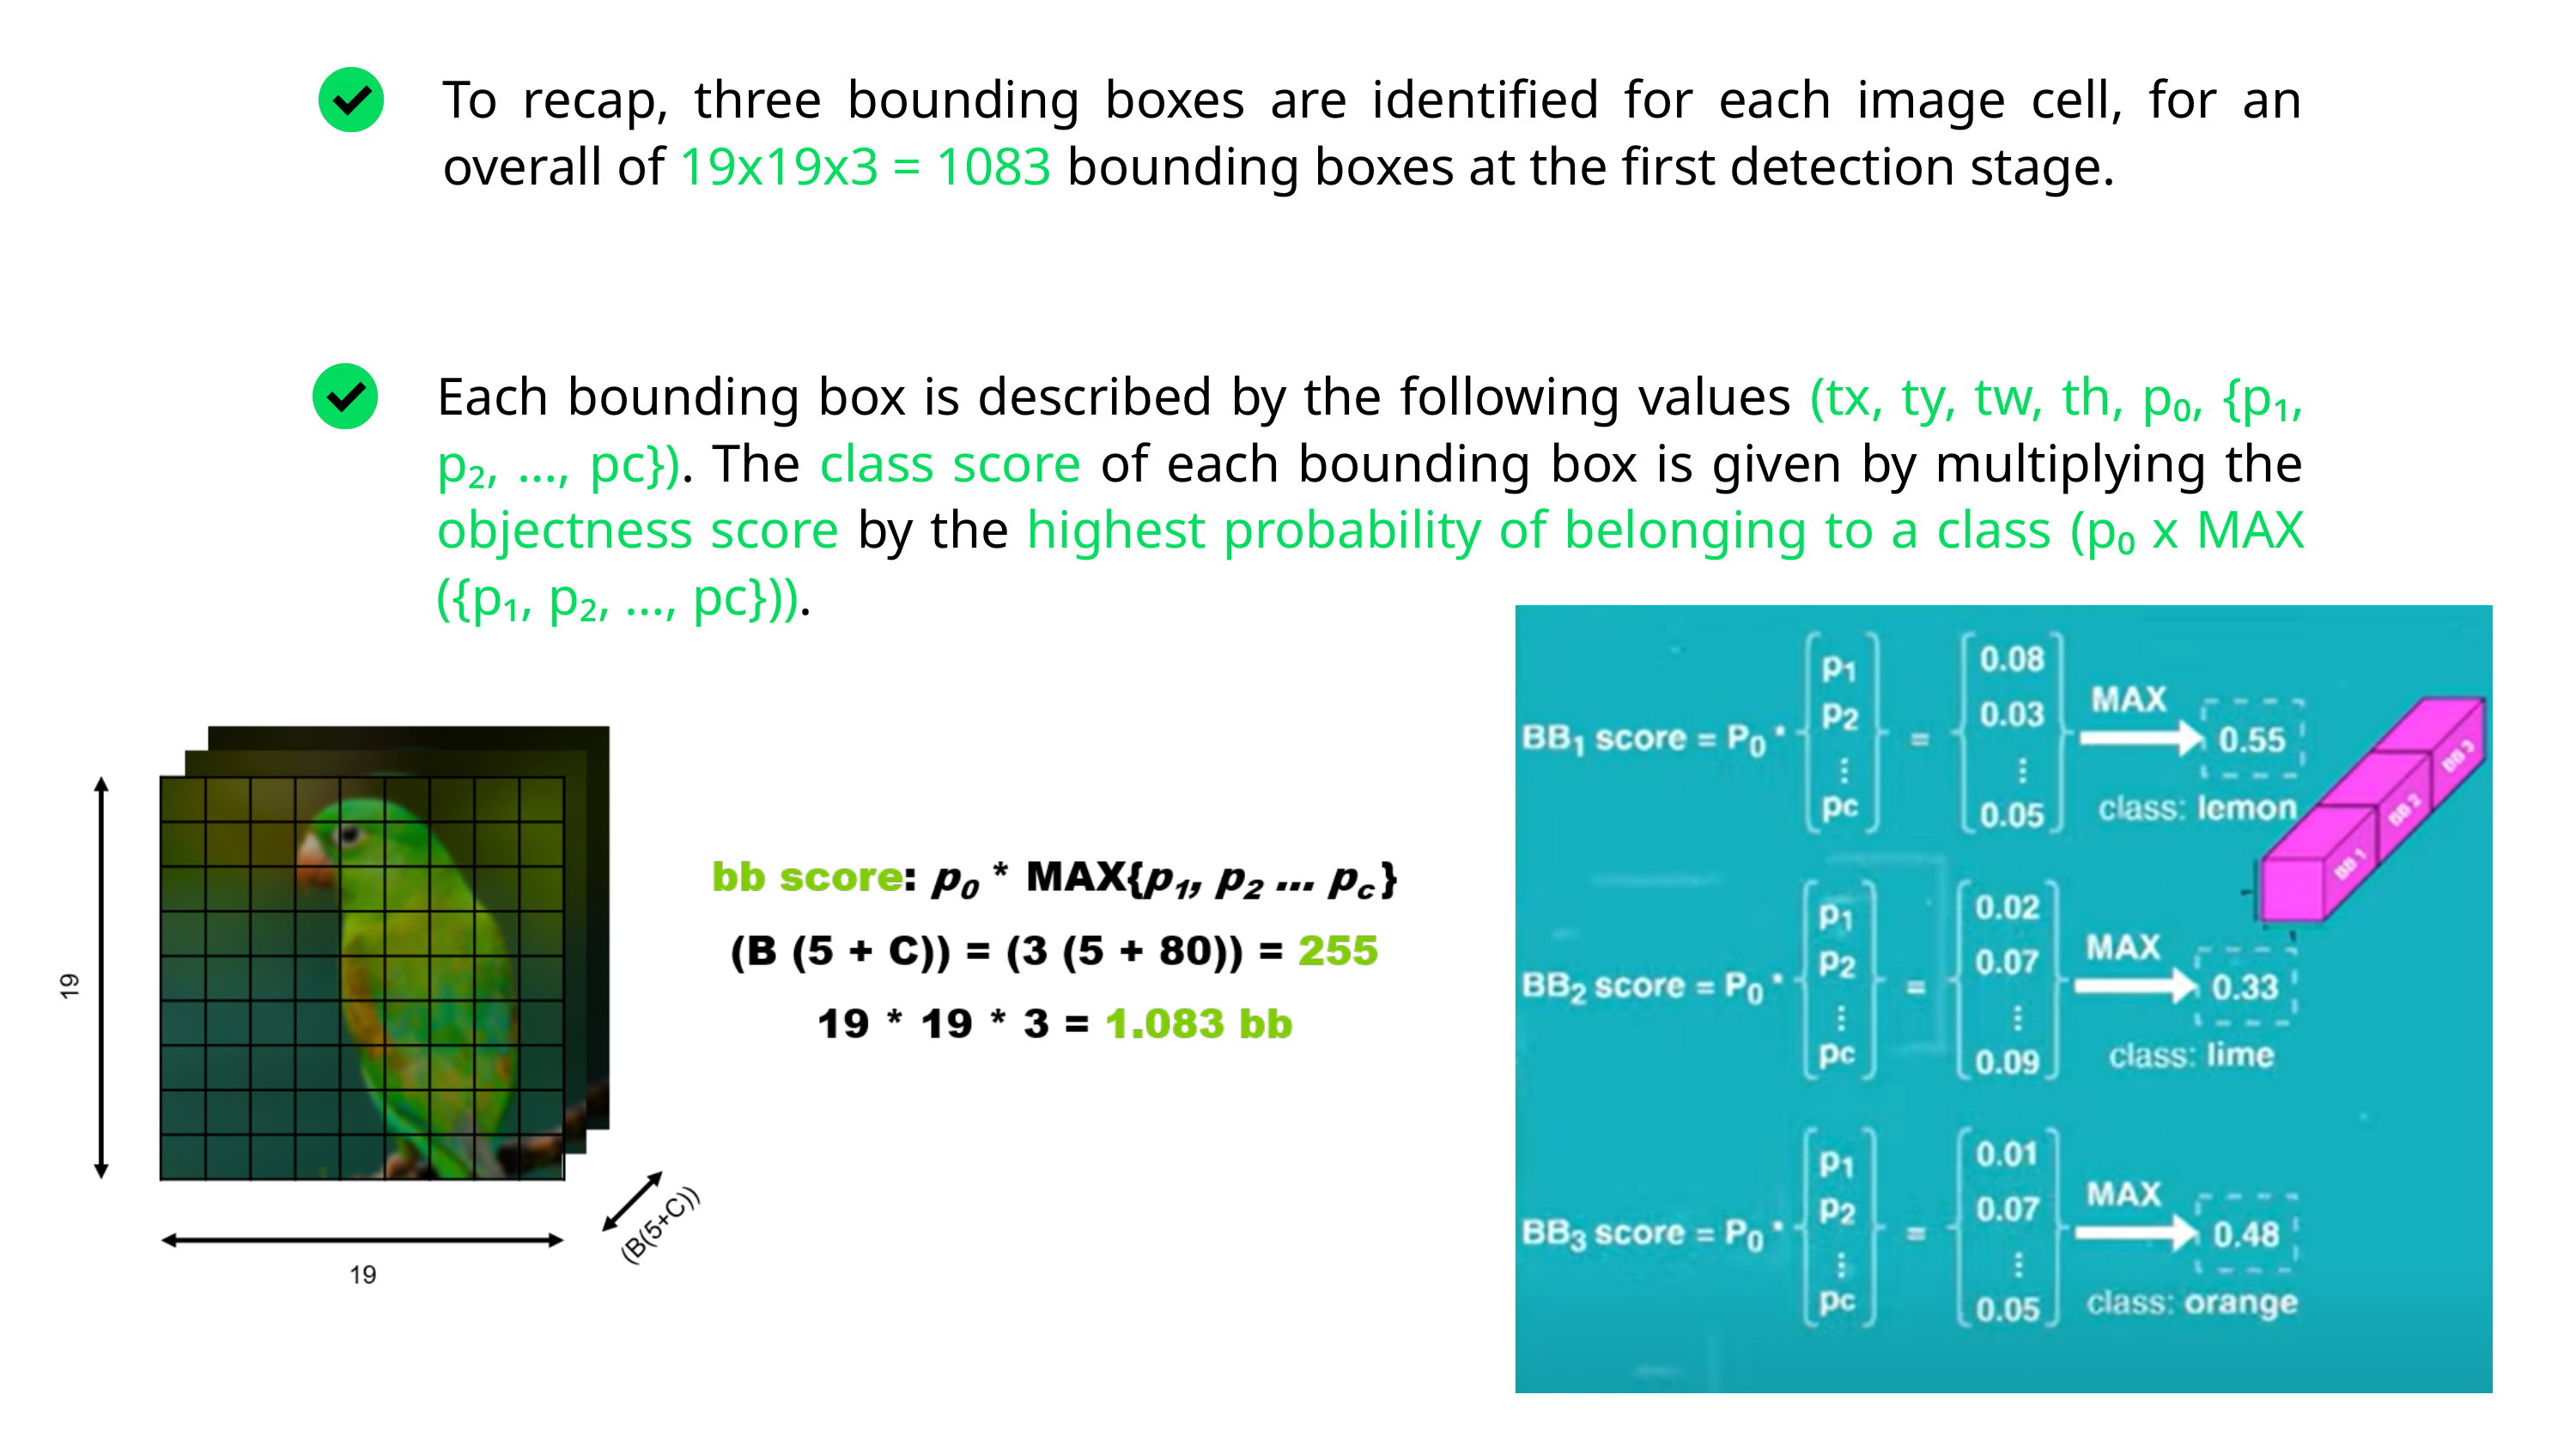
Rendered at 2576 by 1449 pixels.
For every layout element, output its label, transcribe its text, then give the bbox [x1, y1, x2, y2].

text_box To recap, three bounding boxes are identified for each image cell, for an overall of 19x19x3 = 1083 bounding boxes at the first detection stage. [442, 61, 2306, 196]
picture [46, 725, 1473, 1306]
text_box Each bounding box is described by the following values (tx, ty, tw, th, p₀, {p₁, p₂, …, pc}). The class score of each bounding box is given by multiplying the objectness score by the highest probability of belonging to a class (p₀ x MAX ({p₁, p₂, …, pc})). [436, 358, 2306, 626]
picture [1516, 604, 2494, 1393]
picture [319, 66, 385, 133]
picture [312, 363, 378, 429]
